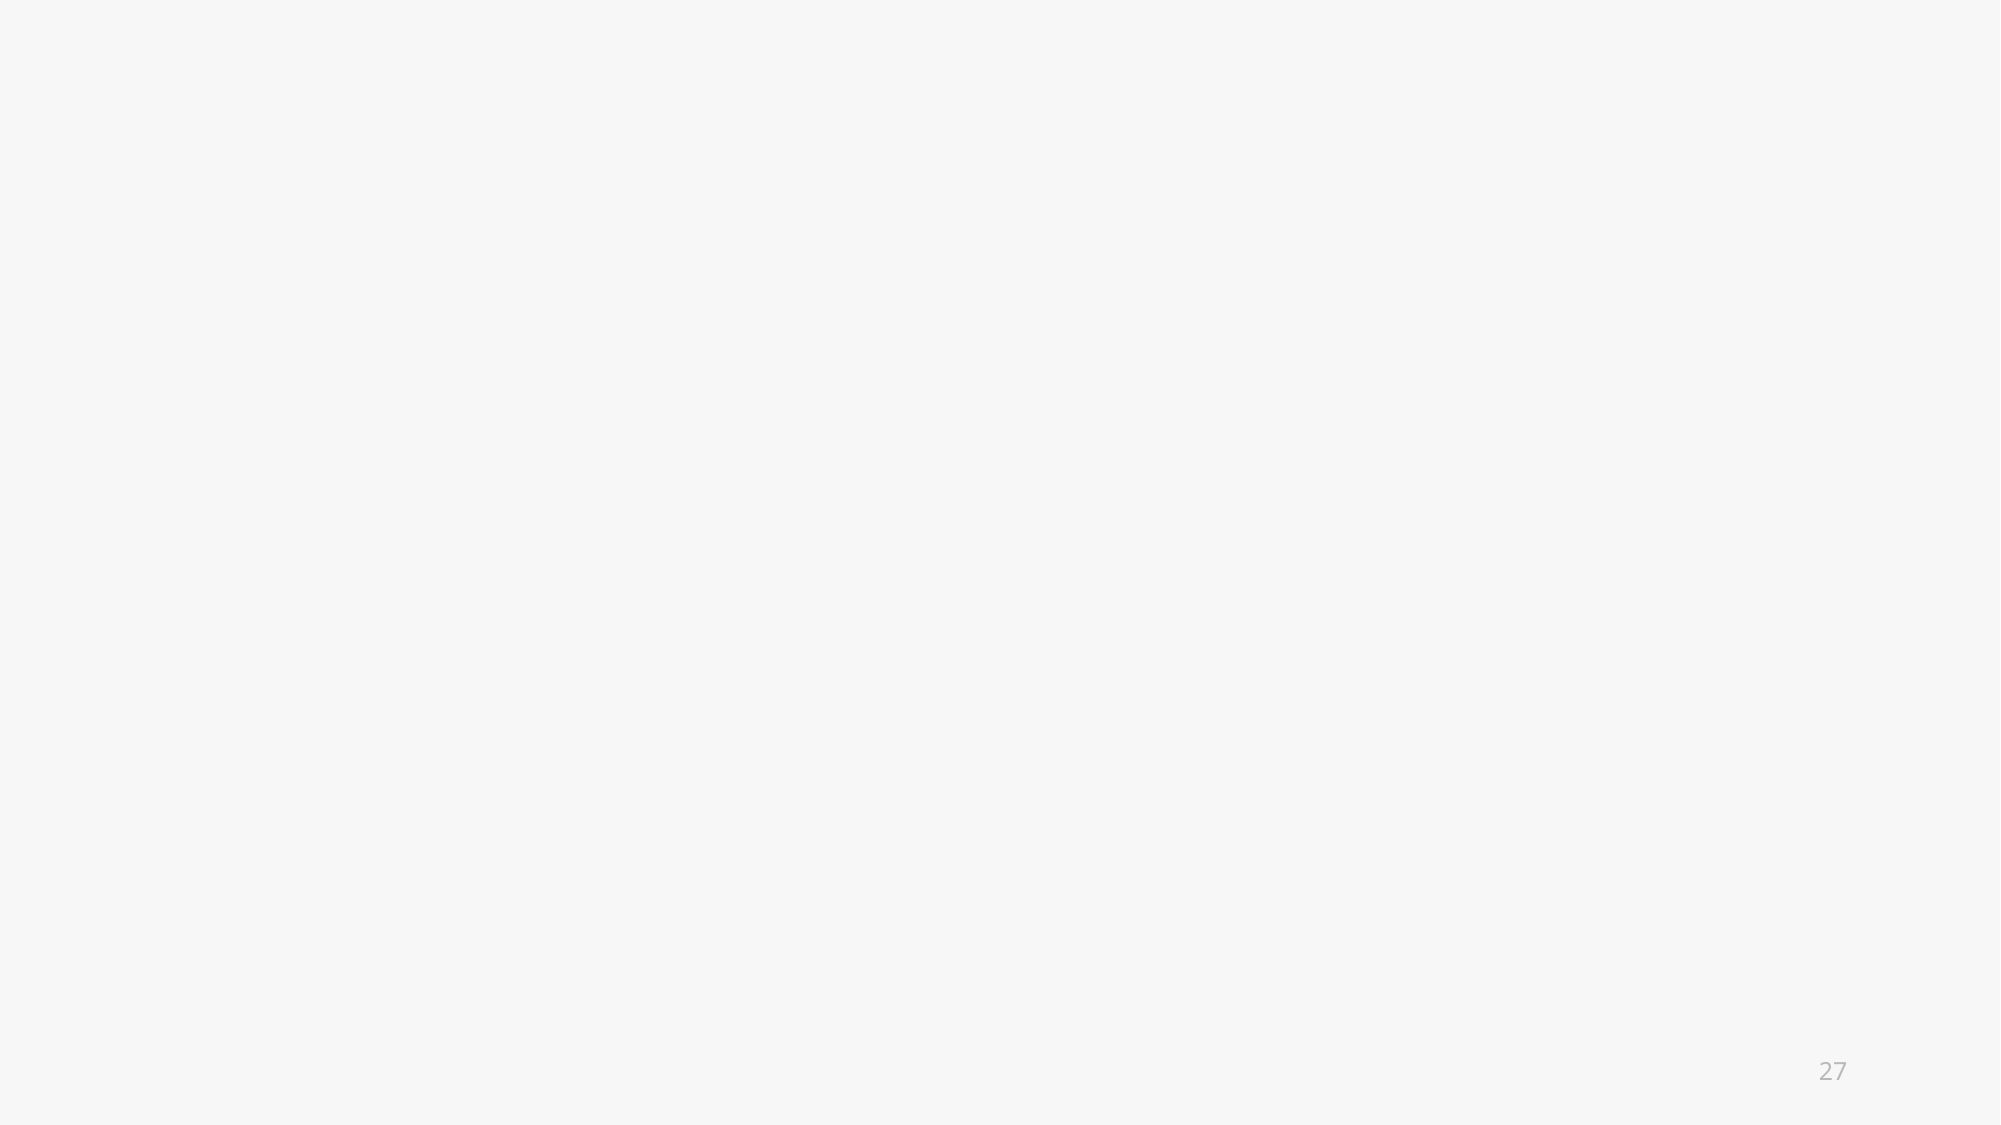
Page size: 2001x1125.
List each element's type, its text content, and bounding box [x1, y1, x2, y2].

slide_number 27 [1412, 1042, 1863, 1103]
